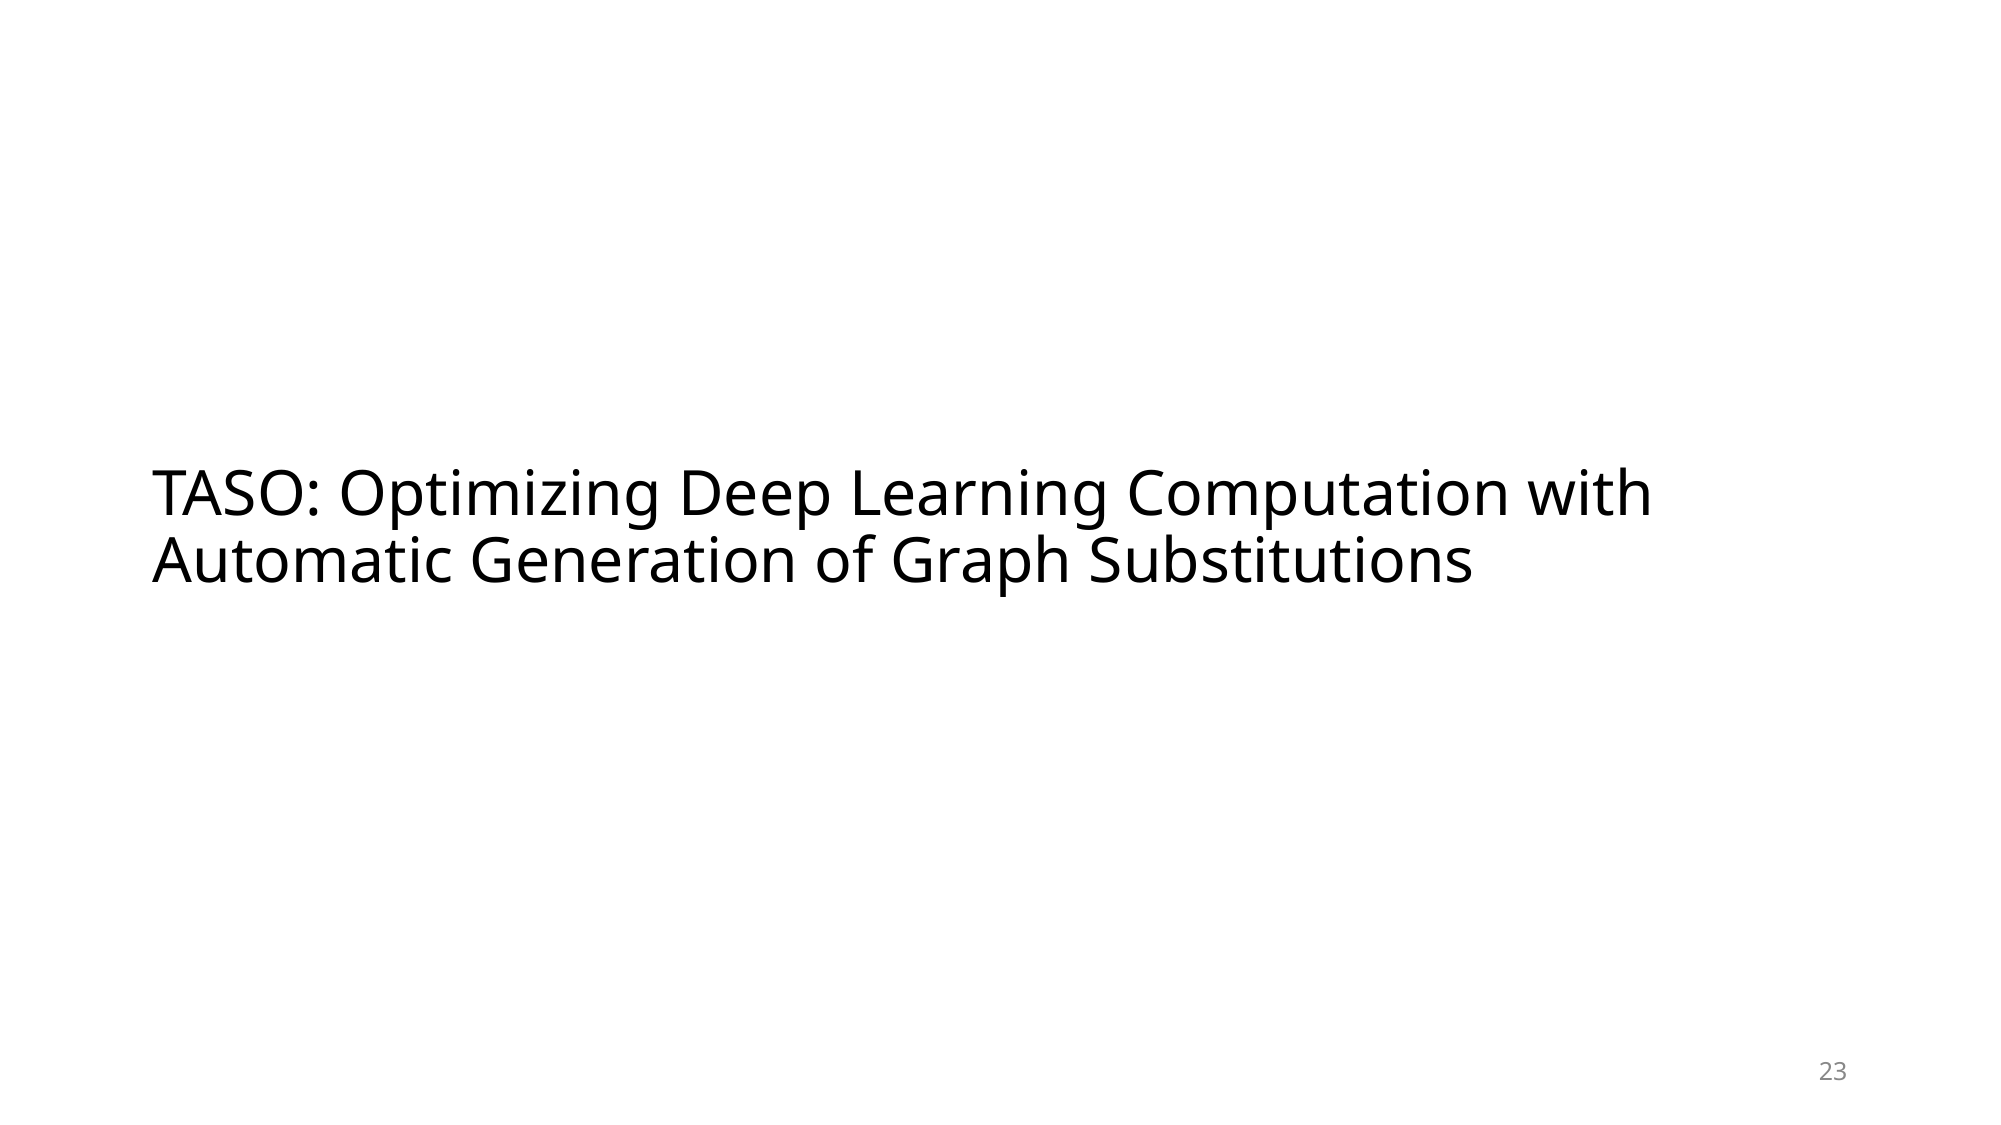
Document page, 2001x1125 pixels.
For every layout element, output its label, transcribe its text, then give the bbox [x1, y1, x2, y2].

title TASO: Optimizing Deep Learning Computation with Automatic Generation of Graph Substitutions [137, 453, 1863, 672]
slide_number ‹#› [1412, 1042, 1863, 1103]
